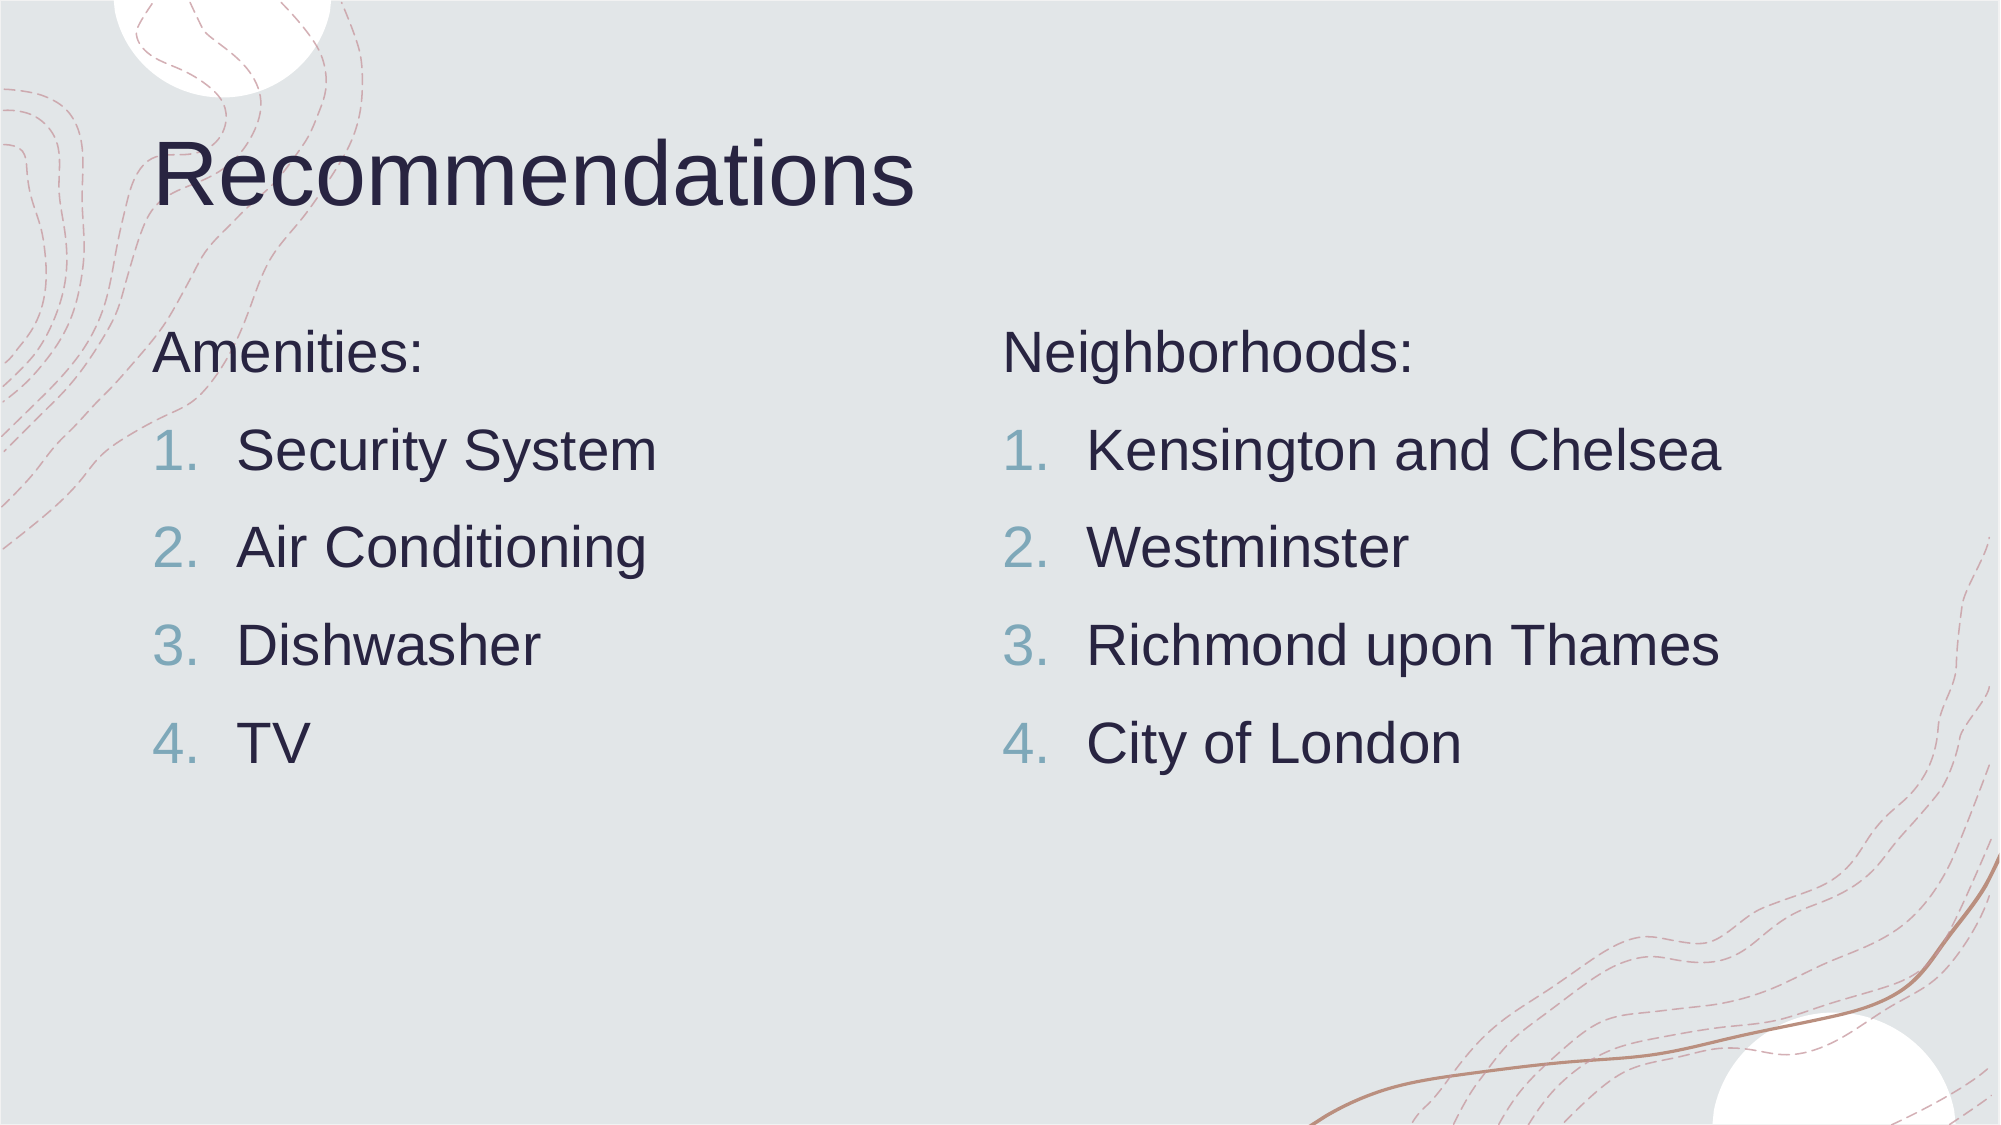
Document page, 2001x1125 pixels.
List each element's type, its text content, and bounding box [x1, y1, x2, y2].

title Recommendations [137, 59, 1863, 278]
list Neighborhoods: Kensington and Chelsea Westminster Richmond upon Thames City of London [987, 299, 1838, 1014]
list Amenities: Security System Air Conditioning Dishwasher TV [137, 299, 987, 1014]
